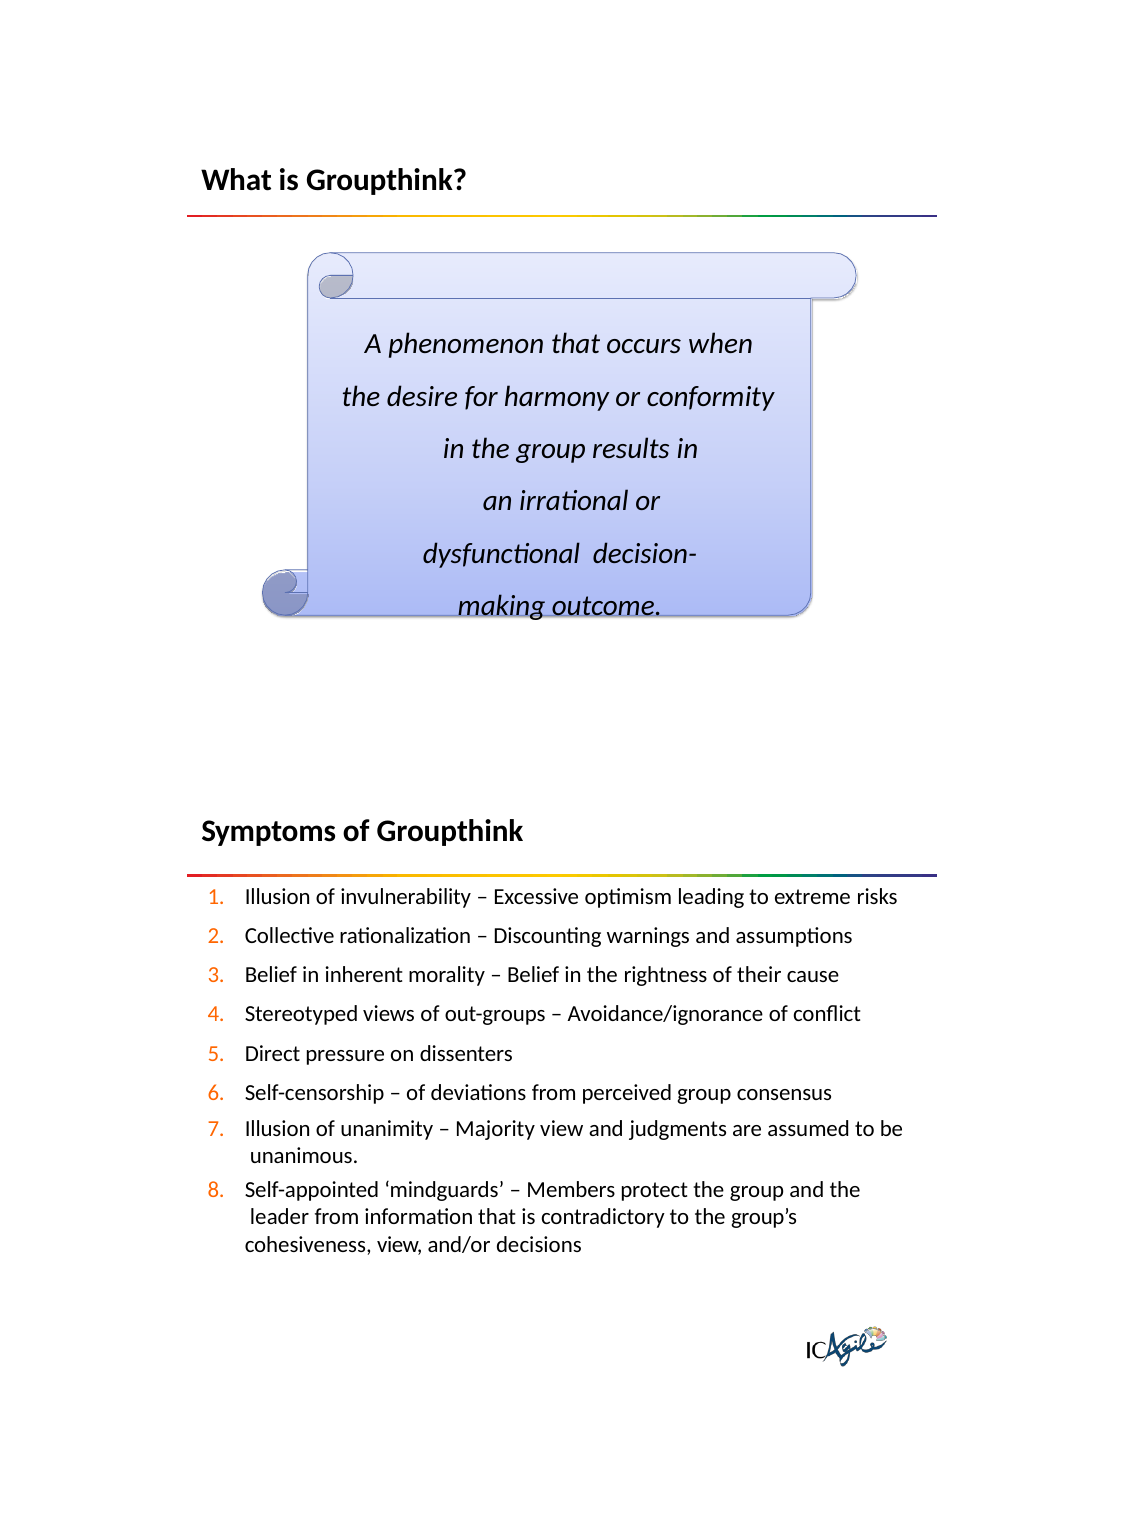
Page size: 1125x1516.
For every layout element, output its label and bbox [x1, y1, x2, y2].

text_box [187, 809, 938, 1257]
text_box [258, 250, 861, 622]
text_box [799, 1323, 893, 1369]
text_box [199, 158, 471, 197]
